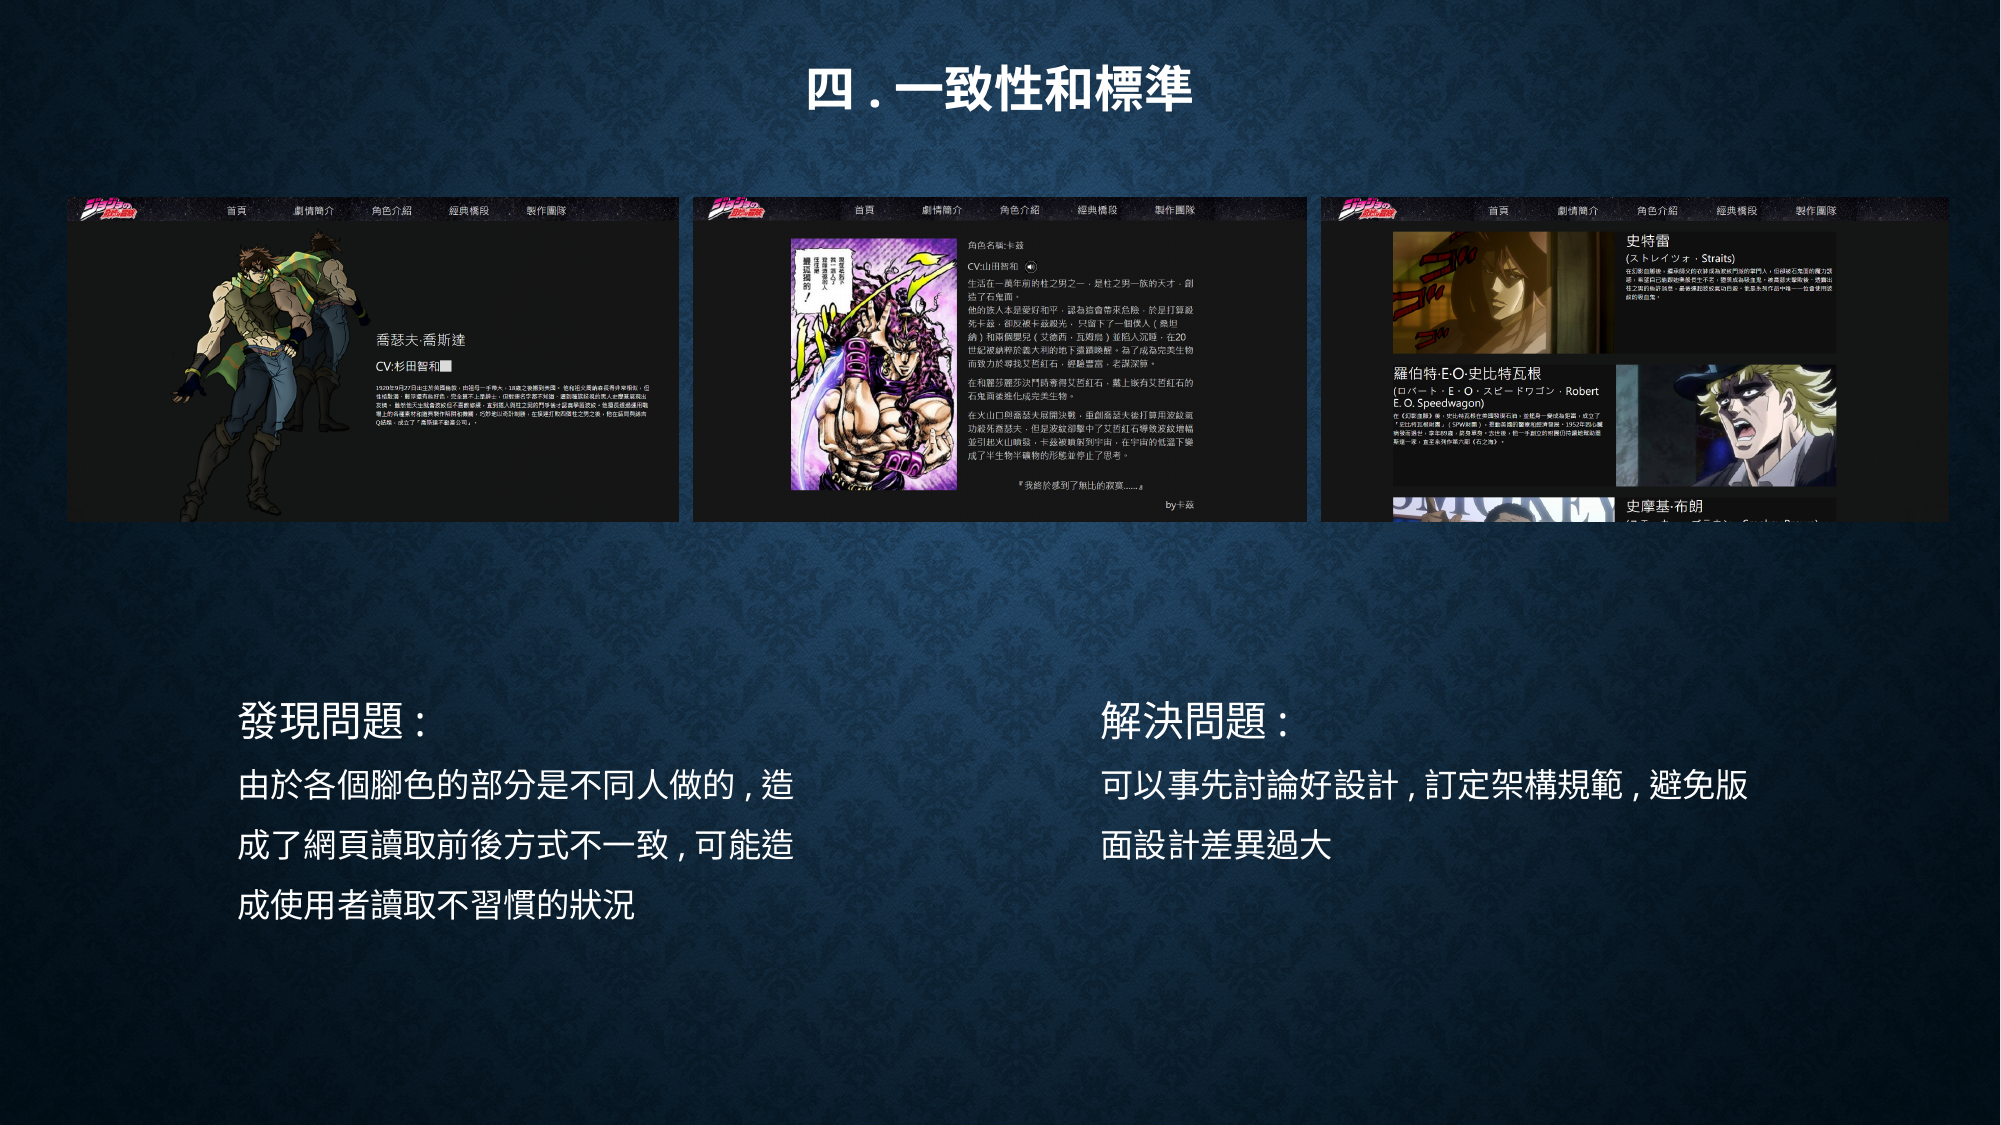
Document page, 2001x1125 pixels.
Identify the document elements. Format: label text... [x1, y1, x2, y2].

picture [693, 196, 1307, 522]
text_box 發現問題: 由於各個腳色的部分是不同人做的,造成了網頁讀取前後方式不一致,可能造成使用者讀取不習慣的狀況 [222, 661, 819, 932]
picture [1321, 196, 1950, 522]
text_box 解決問題: 可以事先討論好設計,訂定架構規範,避免版面設計差異過大 [1085, 661, 1764, 872]
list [67, 196, 679, 522]
title 四.一致性和標準 [150, 57, 1850, 156]
